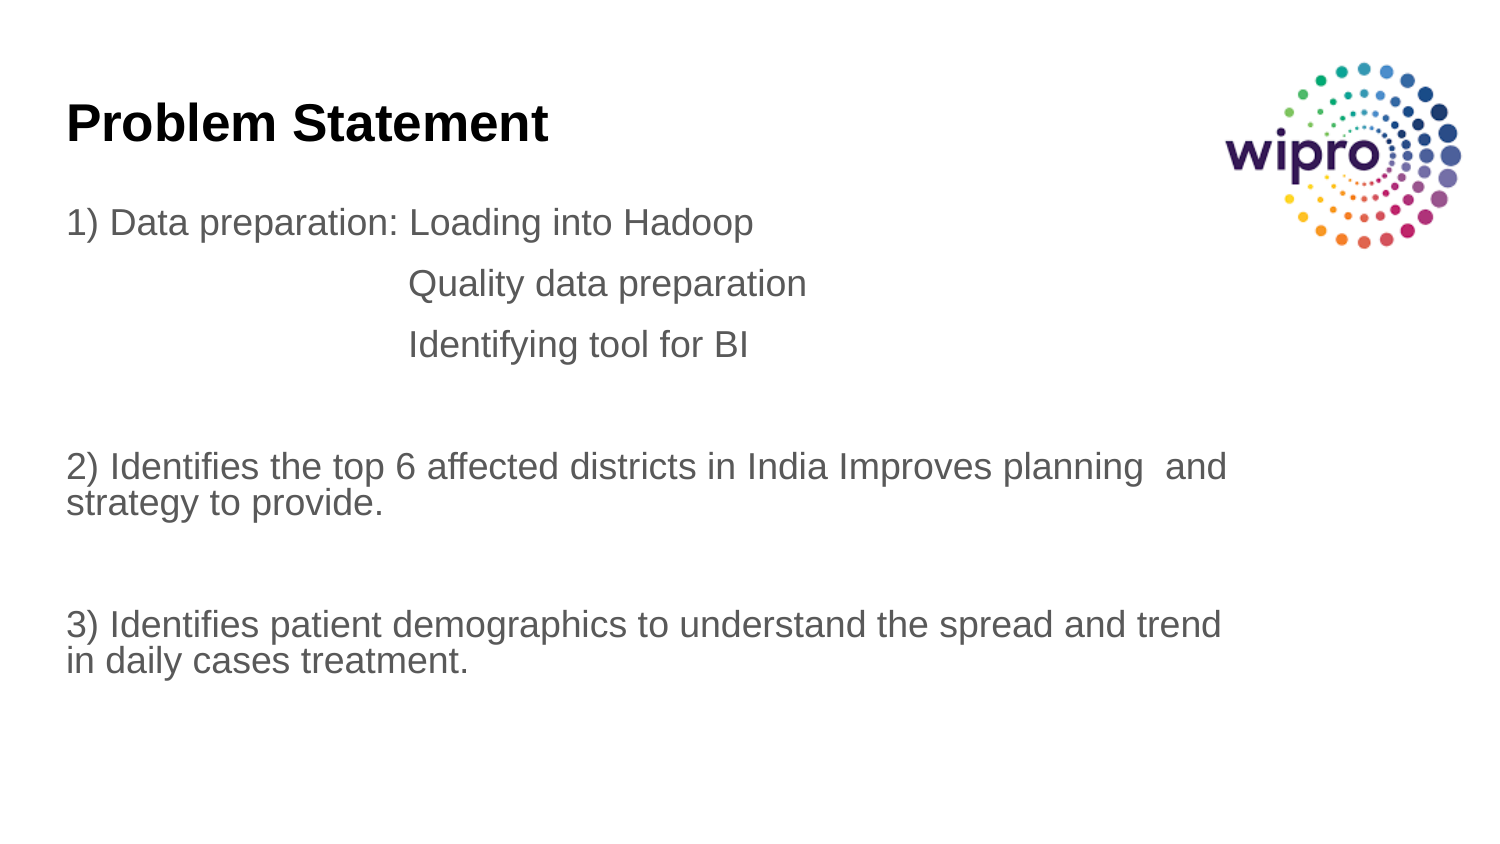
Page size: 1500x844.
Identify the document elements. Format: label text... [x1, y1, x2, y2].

title Problem Statement [51, 72, 1181, 167]
list 1) Data preparation: Loading into Hadoop Quality data preparation Identifying tool for BI 2) Identifies the top 6 affected districts in India Improves planning and strategy to provide. 3) Identifies patient demographics to understand the spread and trend in daily cases treatment. [51, 191, 1244, 773]
picture [1186, 0, 1500, 314]
